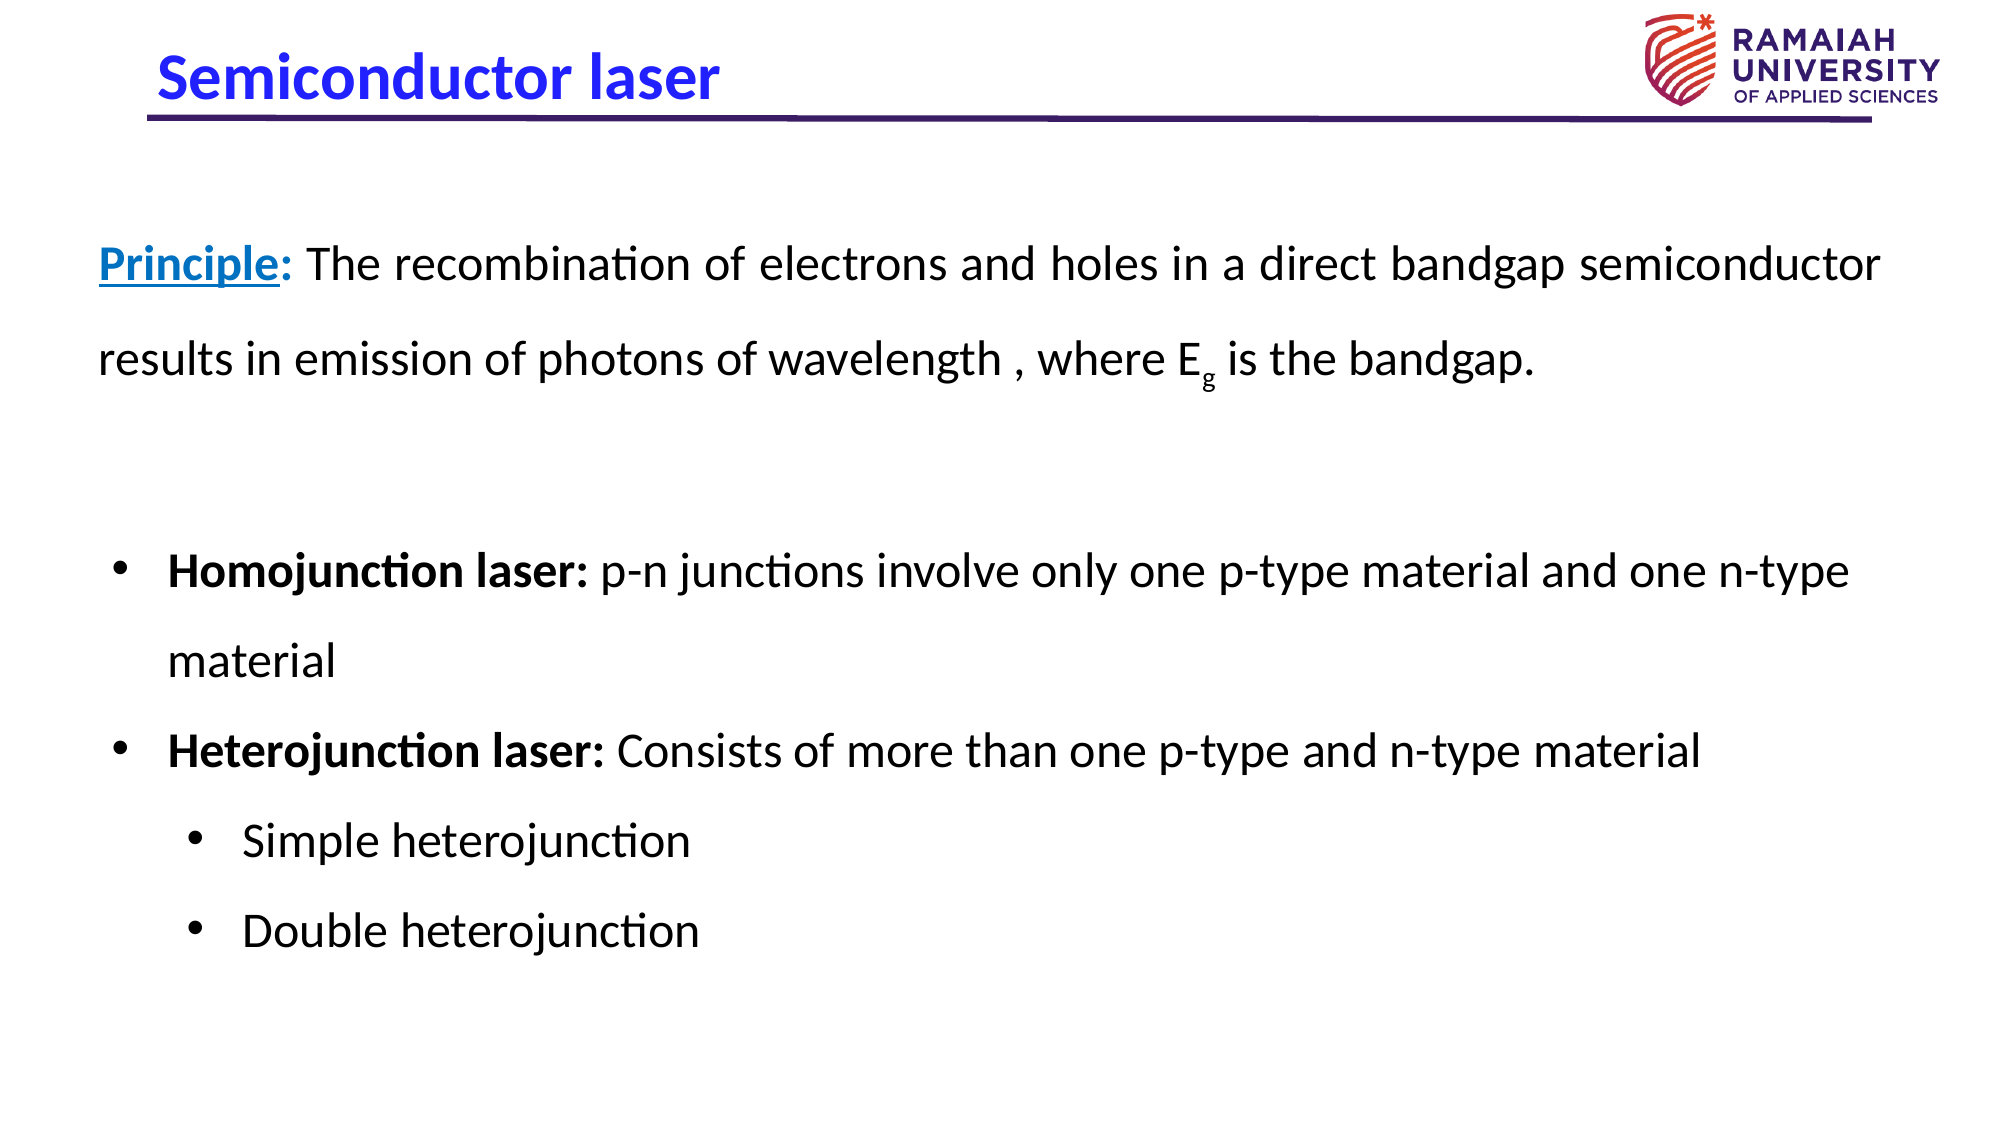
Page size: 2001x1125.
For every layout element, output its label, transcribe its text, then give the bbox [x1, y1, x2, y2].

text_box Homojunction laser: p-n junctions involve only one p-type material and one n-type material Heterojunction laser: Consists of more than one p-type and n-type material Simple heterojunction Double heterojunction [96, 500, 1898, 965]
text_box Semiconductor laser [142, 25, 1286, 121]
